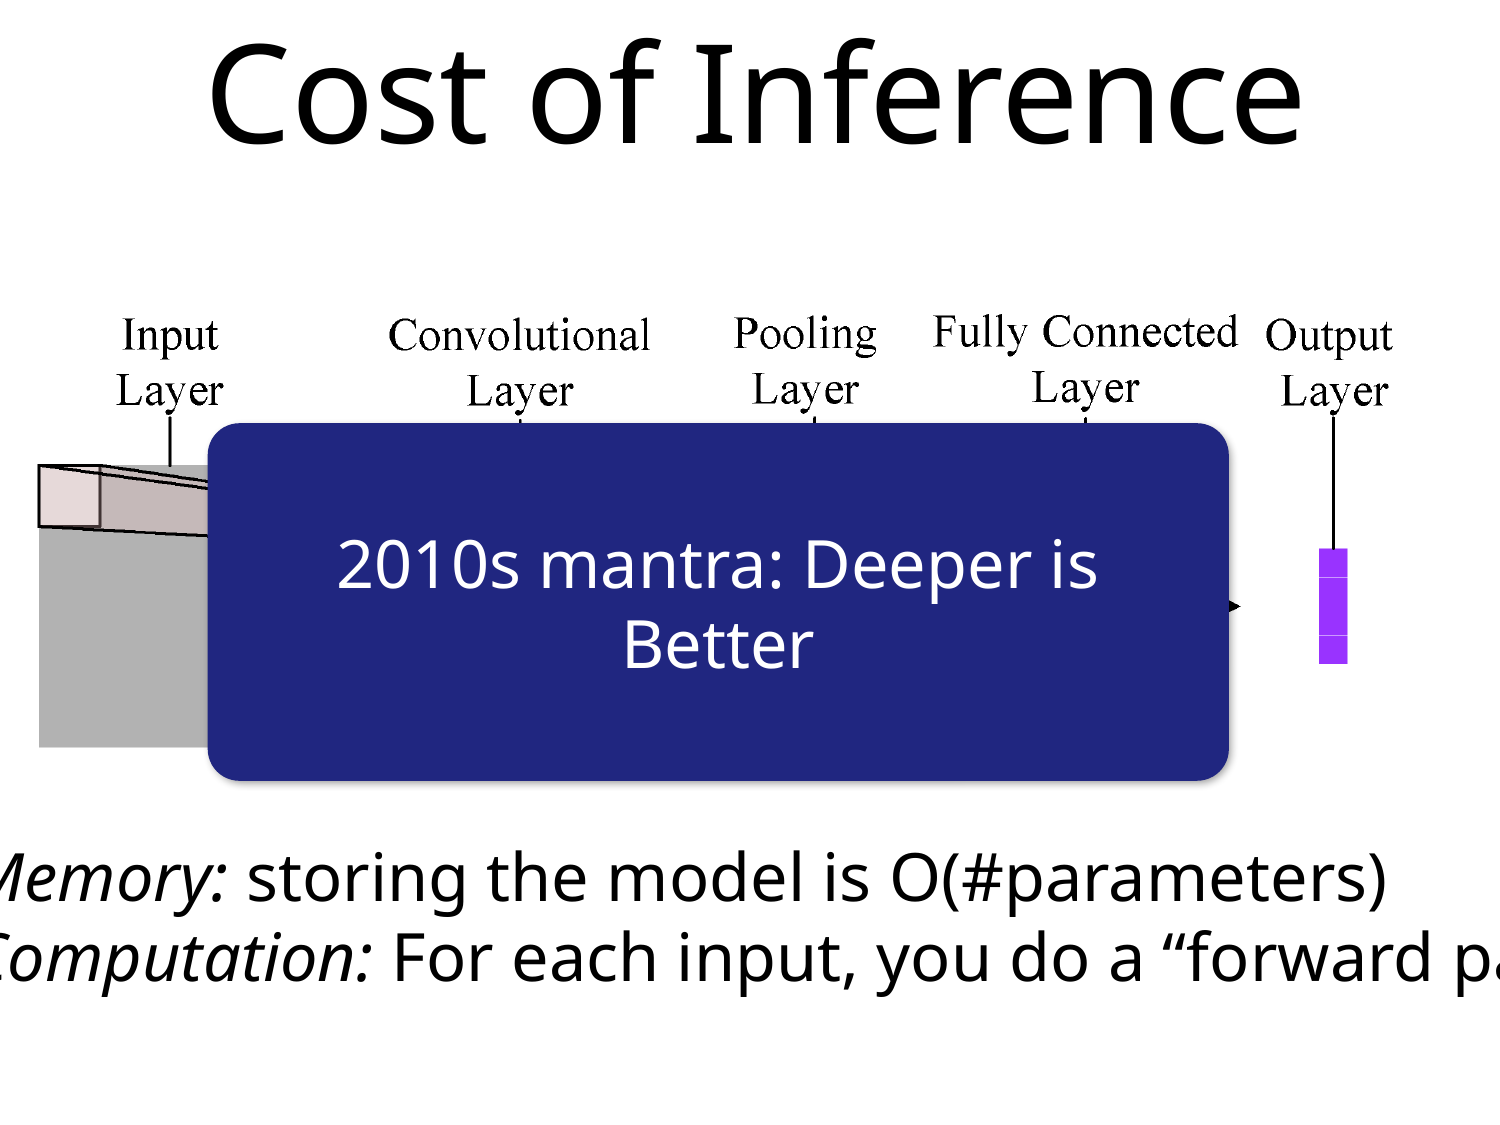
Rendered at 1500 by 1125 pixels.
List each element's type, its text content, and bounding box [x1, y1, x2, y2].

title Cost of Inference [6, 0, 1500, 209]
text_box Memory: storing the model is O(#parameters) Computation: For each input, you do a “forward pass” [0, 267, 1500, 1082]
picture [21, 297, 1405, 782]
